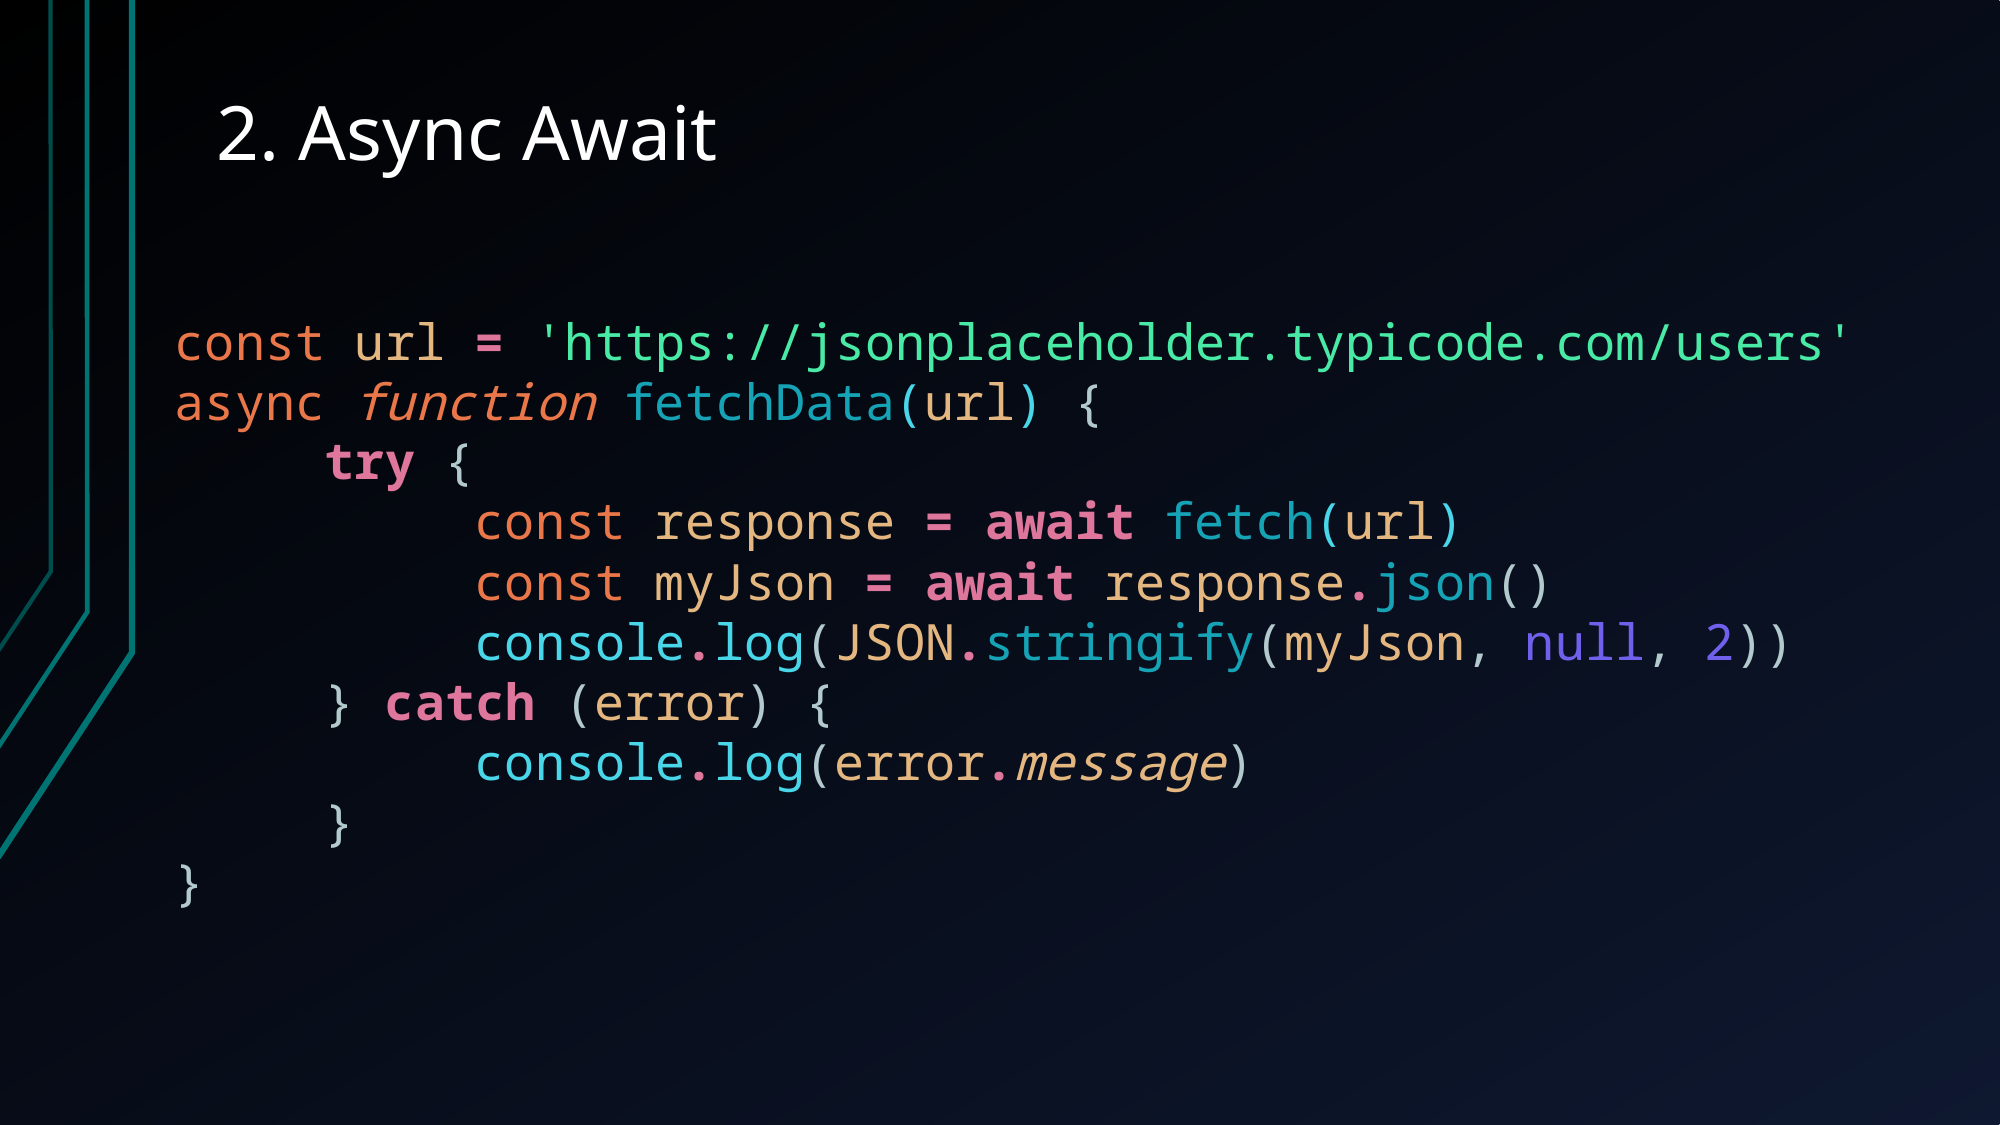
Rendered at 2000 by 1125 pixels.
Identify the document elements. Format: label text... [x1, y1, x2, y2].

text_box const url = 'https://jsonplaceholder.typicode.com/users' async function fetchData(url) { try { const response = await fetch(url) const myJson = await response.json() console.log(JSON.stringify(myJson, null, 2)) } catch (error) { console.log(error.message) } } [160, 302, 1933, 918]
title 2. Async Await [196, 66, 1896, 187]
